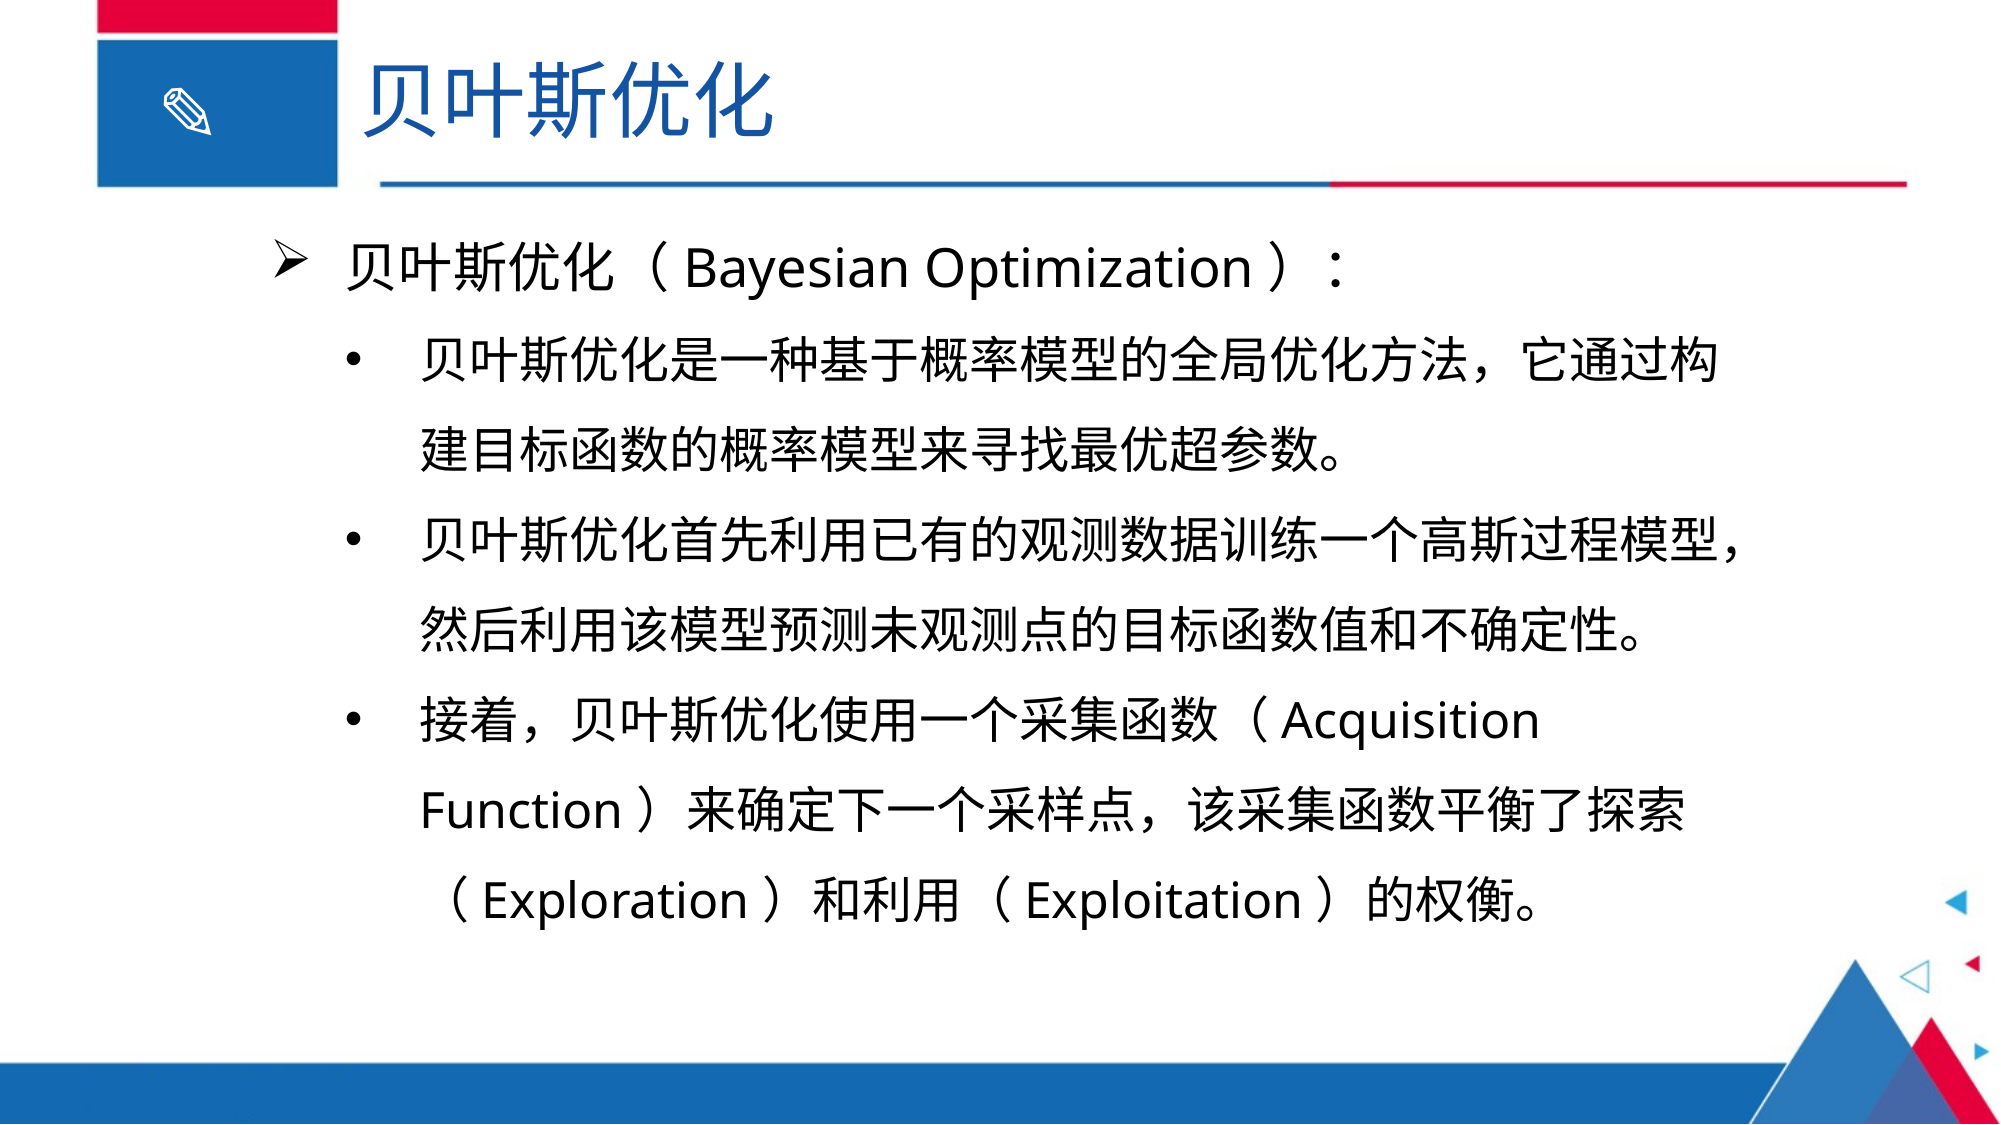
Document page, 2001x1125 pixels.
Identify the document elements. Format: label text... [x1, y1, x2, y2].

picture [0, 0, 2000, 1124]
title 贝叶斯优化 [344, 51, 1413, 159]
text_box 贝叶斯优化（Bayesian Optimization）： 贝叶斯优化是一种基于概率模型的全局优化方法，它通过构建目标函数的概率模型来寻找最优超参数。 贝叶斯优化首先利用已有的观测数据训练一个高斯过程模型，然后利用该模型预测未观测点的目标函数值和不确定性。 接着，贝叶斯优化使用一个采集函数（Acquisition Function）来确定下一个采样点，该采集函数平衡了探索（Exploration）和利用（Exploitation）的权衡。 [255, 193, 1745, 1060]
